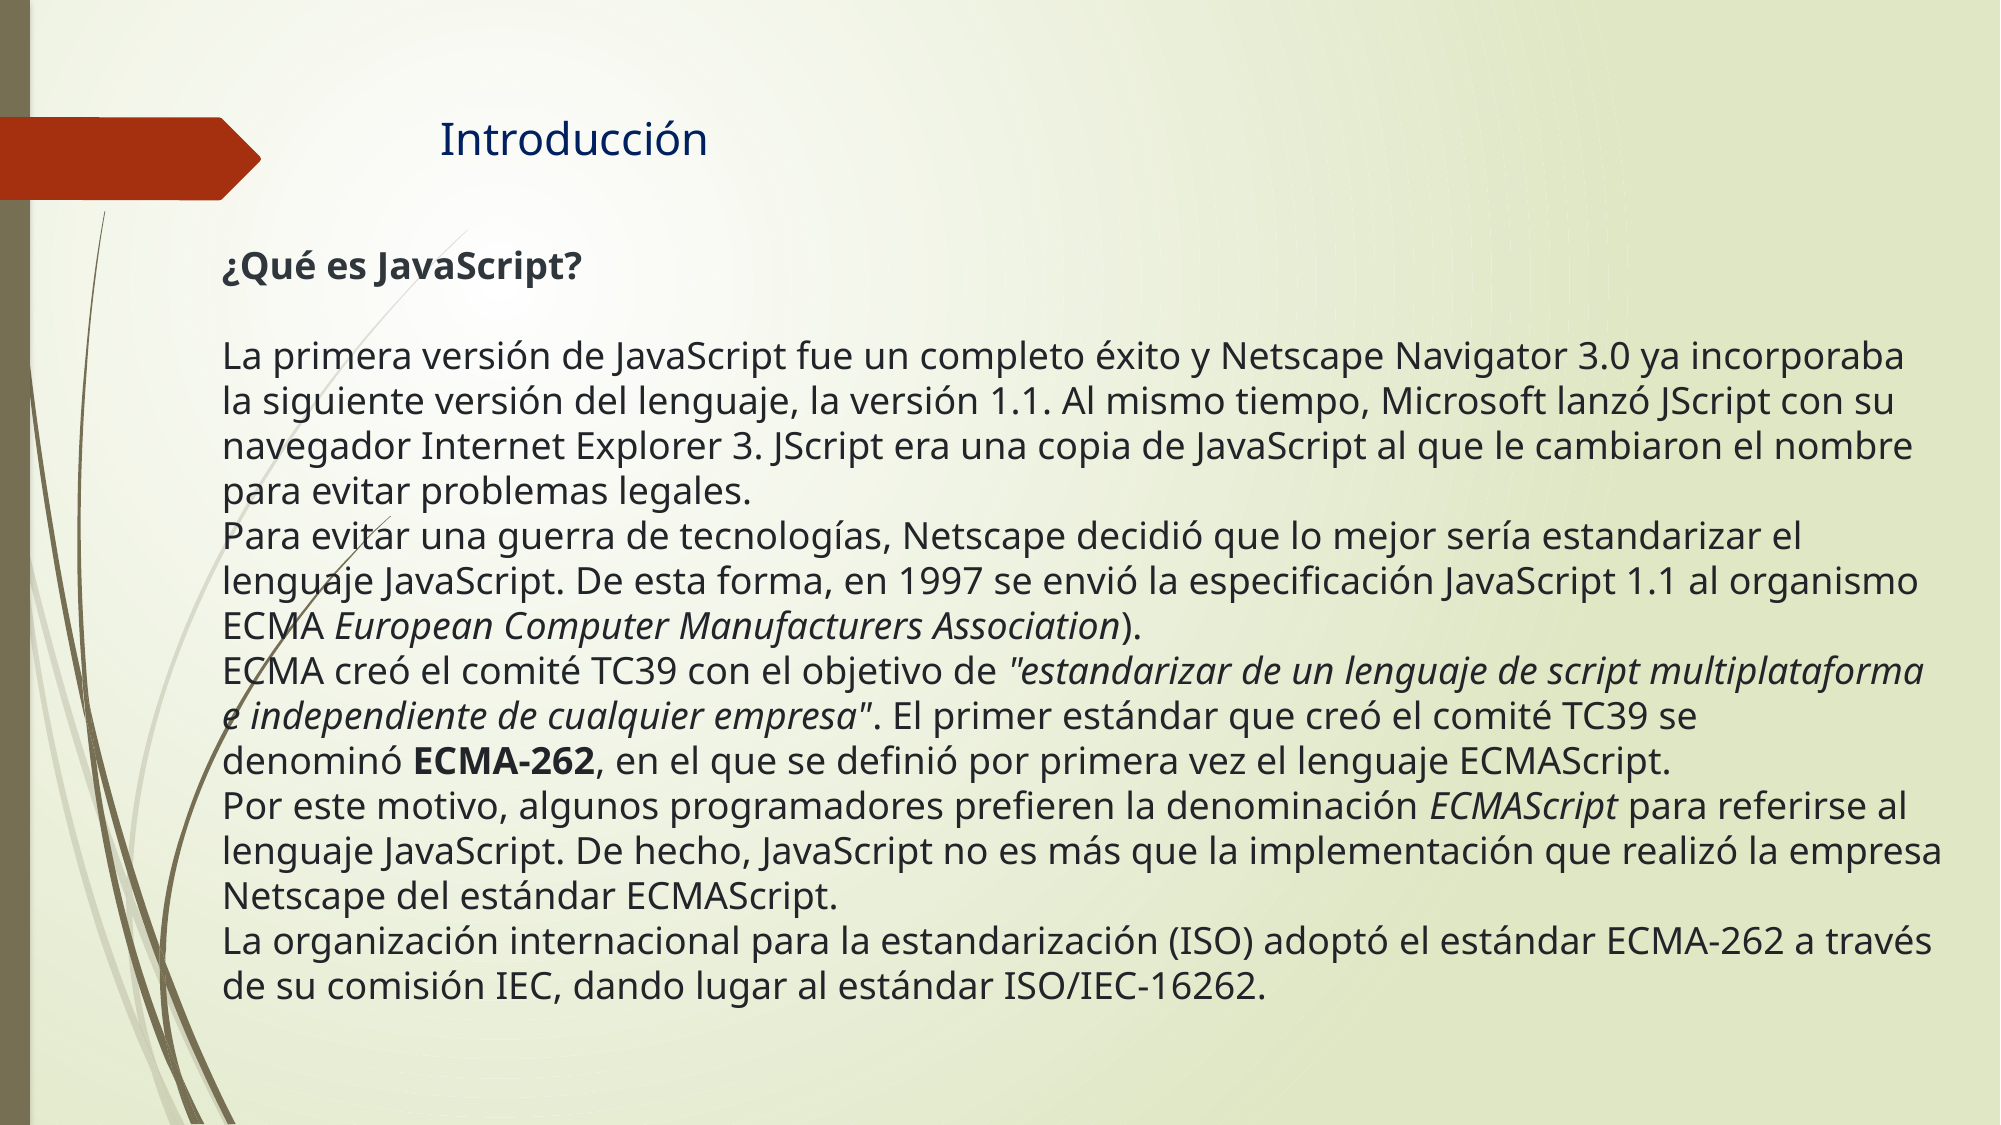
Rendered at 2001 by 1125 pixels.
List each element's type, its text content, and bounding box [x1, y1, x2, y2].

text_box ¿Qué es JavaScript? La primera versión de JavaScript fue un completo éxito y Netscape Navigator 3.0 ya incorporaba la siguiente versión del lenguaje, la versión 1.1. Al mismo tiempo, Microsoft lanzó JScript con su navegador Internet Explorer 3. JScript era una copia de JavaScript al que le cambiaron el nombre para evitar problemas legales. Para evitar una guerra de tecnologías, Netscape decidió que lo mejor sería estandarizar el lenguaje JavaScript. De esta forma, en 1997 se envió la especificación JavaScript 1.1 al organismo ECMA European Computer Manufacturers Association). ECMA creó el comité TC39 con el objetivo de "estandarizar de un lenguaje de script multiplataforma e independiente de cualquier empresa". El primer estándar que creó el comité TC39 se denominó ECMA-262, en el que se definió por primera vez el lenguaje ECMAScript. Por este motivo, algunos programadores prefieren la denominación ECMAScript para referirse al lenguaje JavaScript. De hecho, JavaScript no es más que la implementación que realizó la empresa Netscape del estándar ECMAScript. La organización internacional para la estandarización (ISO) adoptó el estándar ECMA-262 a través de su comisión IEC, dando lugar al estándar ISO/IEC-16262. [207, 234, 1961, 1105]
title Introducción [425, 102, 1888, 172]
